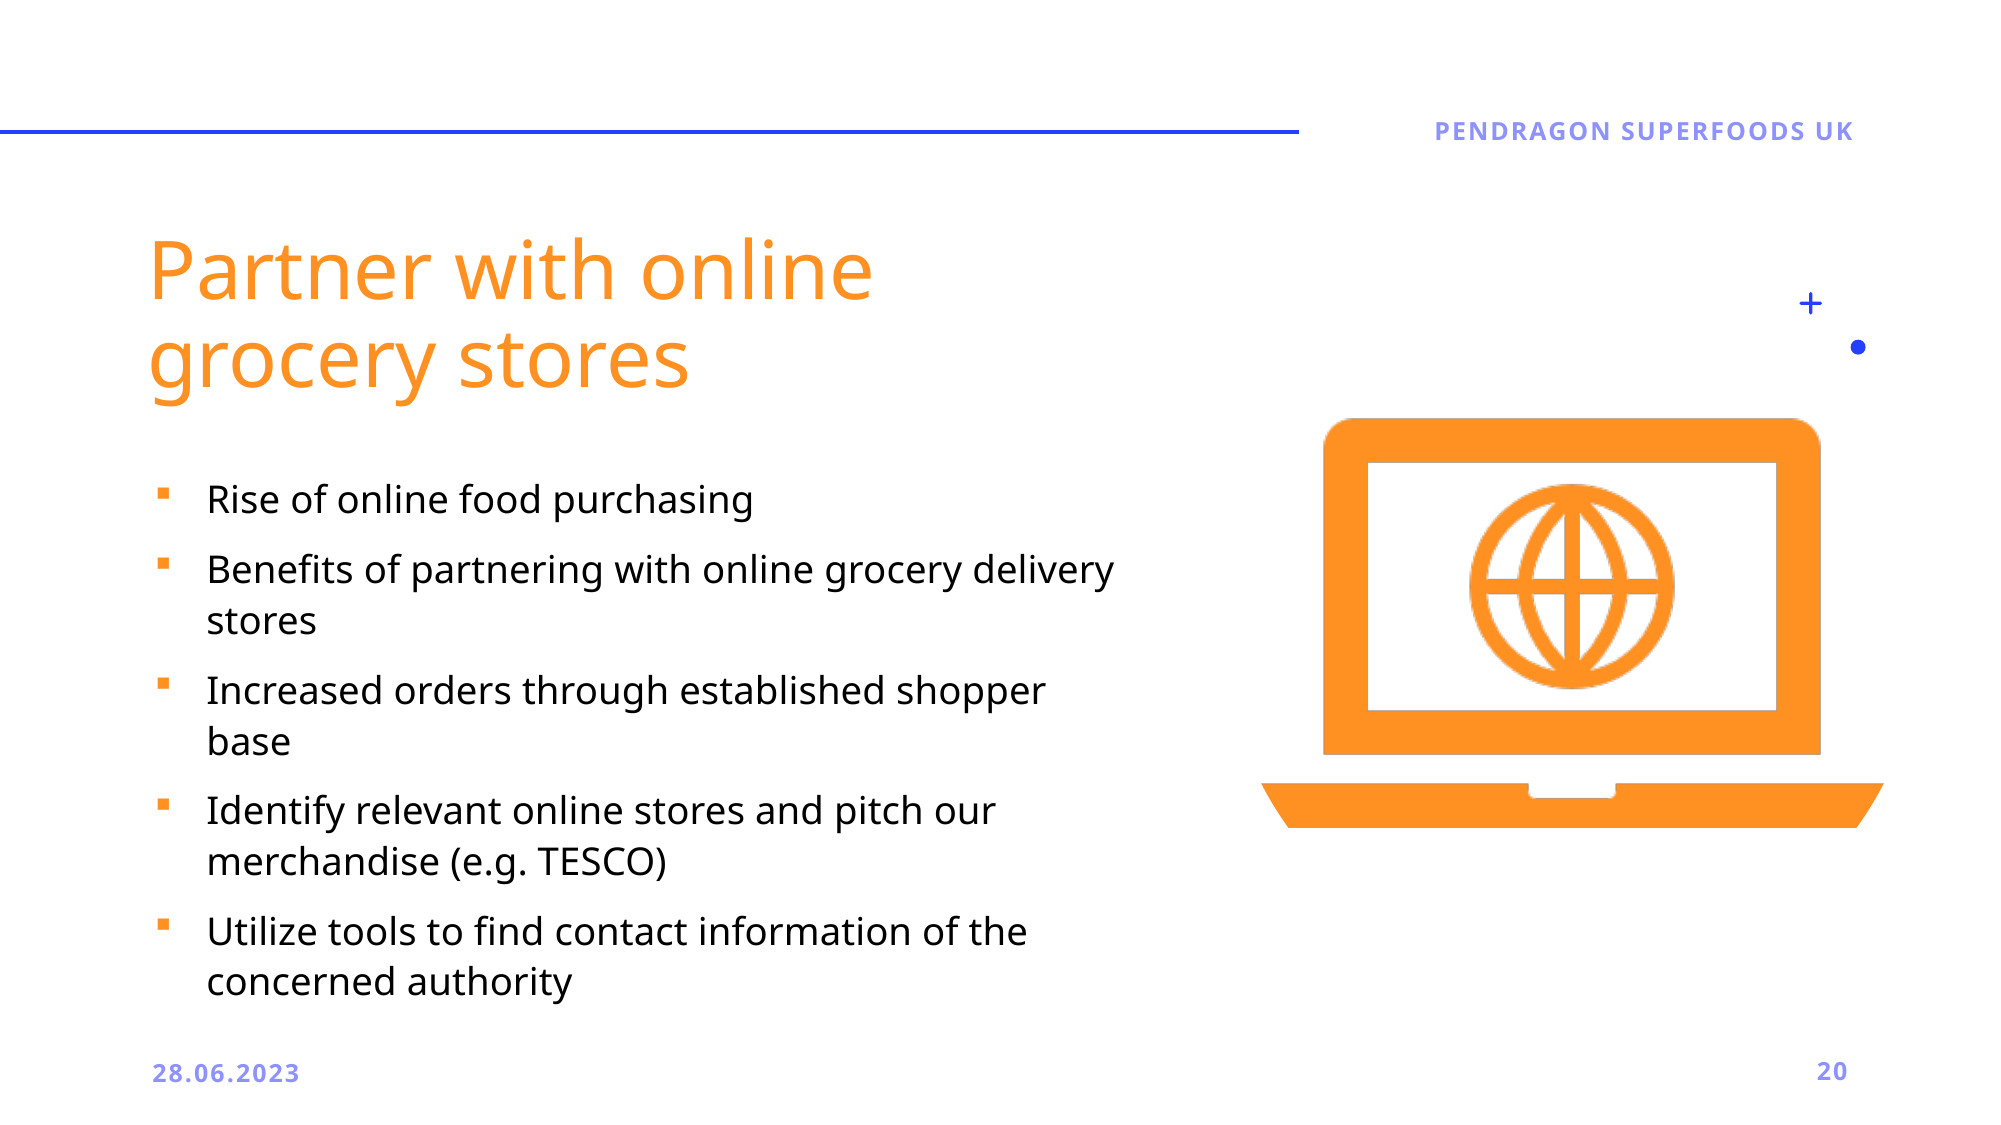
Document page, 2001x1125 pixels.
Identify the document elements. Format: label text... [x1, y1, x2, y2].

picture [1222, 273, 1923, 974]
slide_number 20 [1412, 1042, 1863, 1103]
list Rise of online food purchasing Benefits of partnering with online grocery delivery stores Increased orders through established shopper base Identify relevant online stores and pitch our merchandise (e.g. TESCO) Utilize tools to find contact information of the concerned authority [139, 463, 1155, 1013]
footer PENDRAGON SUPERFOODS UK [1306, 101, 1982, 162]
title Partner with online grocery stores [131, 218, 1148, 413]
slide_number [137, 1042, 588, 1103]
